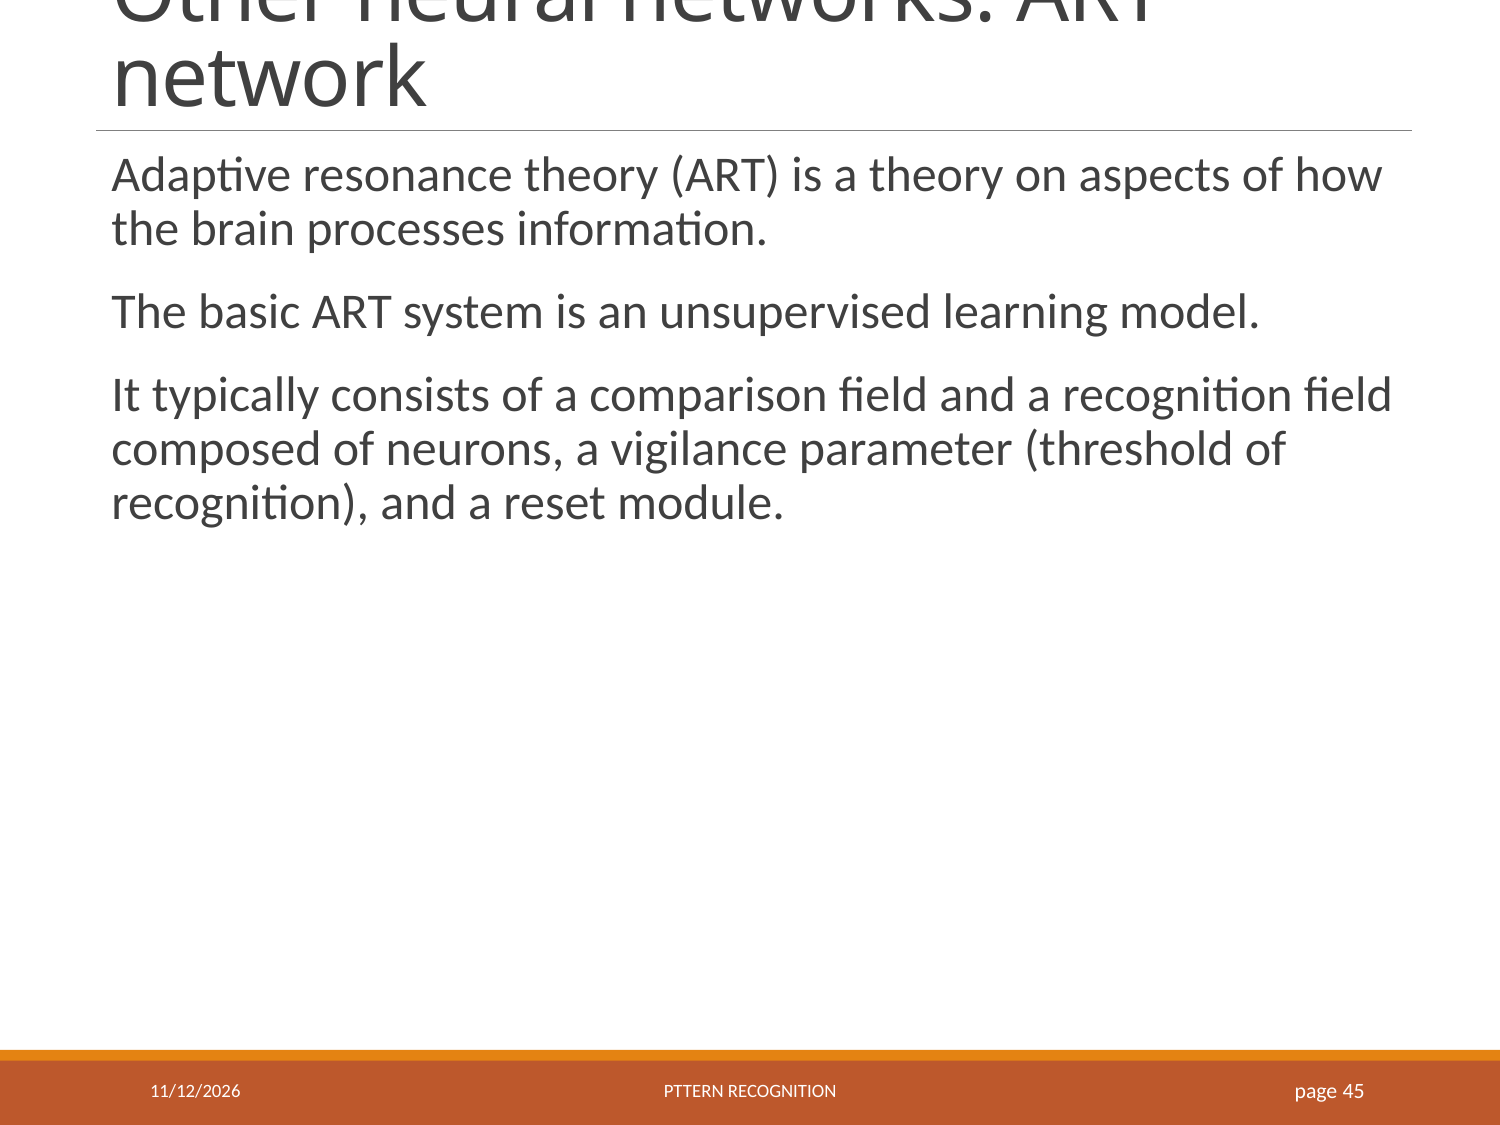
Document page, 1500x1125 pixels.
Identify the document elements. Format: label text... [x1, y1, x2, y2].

title Other neural networks: ART network [96, 19, 1413, 131]
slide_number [135, 1059, 440, 1120]
list Adaptive resonance theory (ART) is a theory on aspects of how the brain processes information. The basic ART system is an unsupervised learning model. It typically consists of a comparison field and a recognition field composed of neurons, a vigilance parameter (threshold of recognition), and a reset module. [96, 140, 1413, 1034]
footer Pttern recognition [453, 1059, 1047, 1120]
slide_number page 45 [1218, 1059, 1380, 1120]
